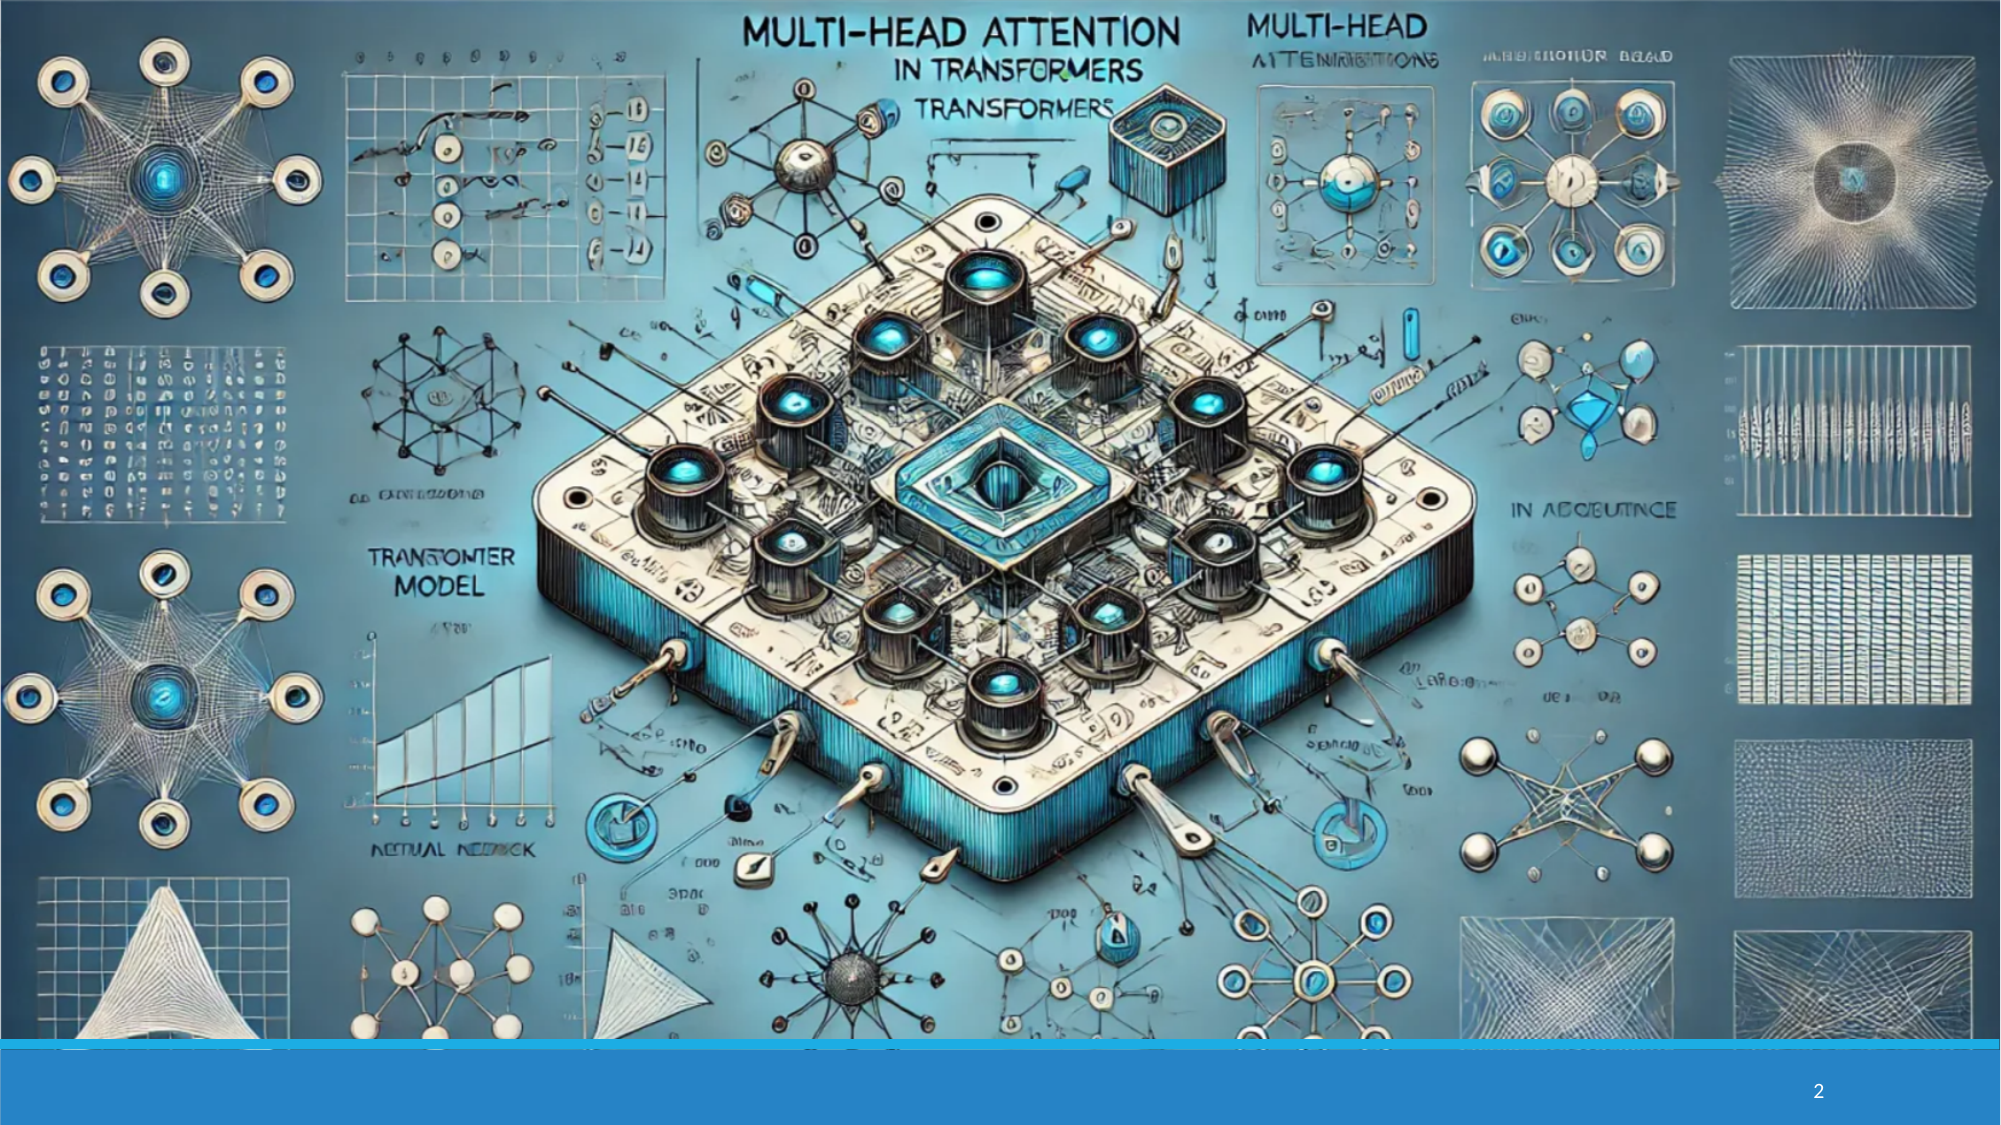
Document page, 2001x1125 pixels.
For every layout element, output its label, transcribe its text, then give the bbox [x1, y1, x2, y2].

slide_number ‹#› [1624, 1059, 1840, 1120]
picture [0, 0, 2001, 1125]
